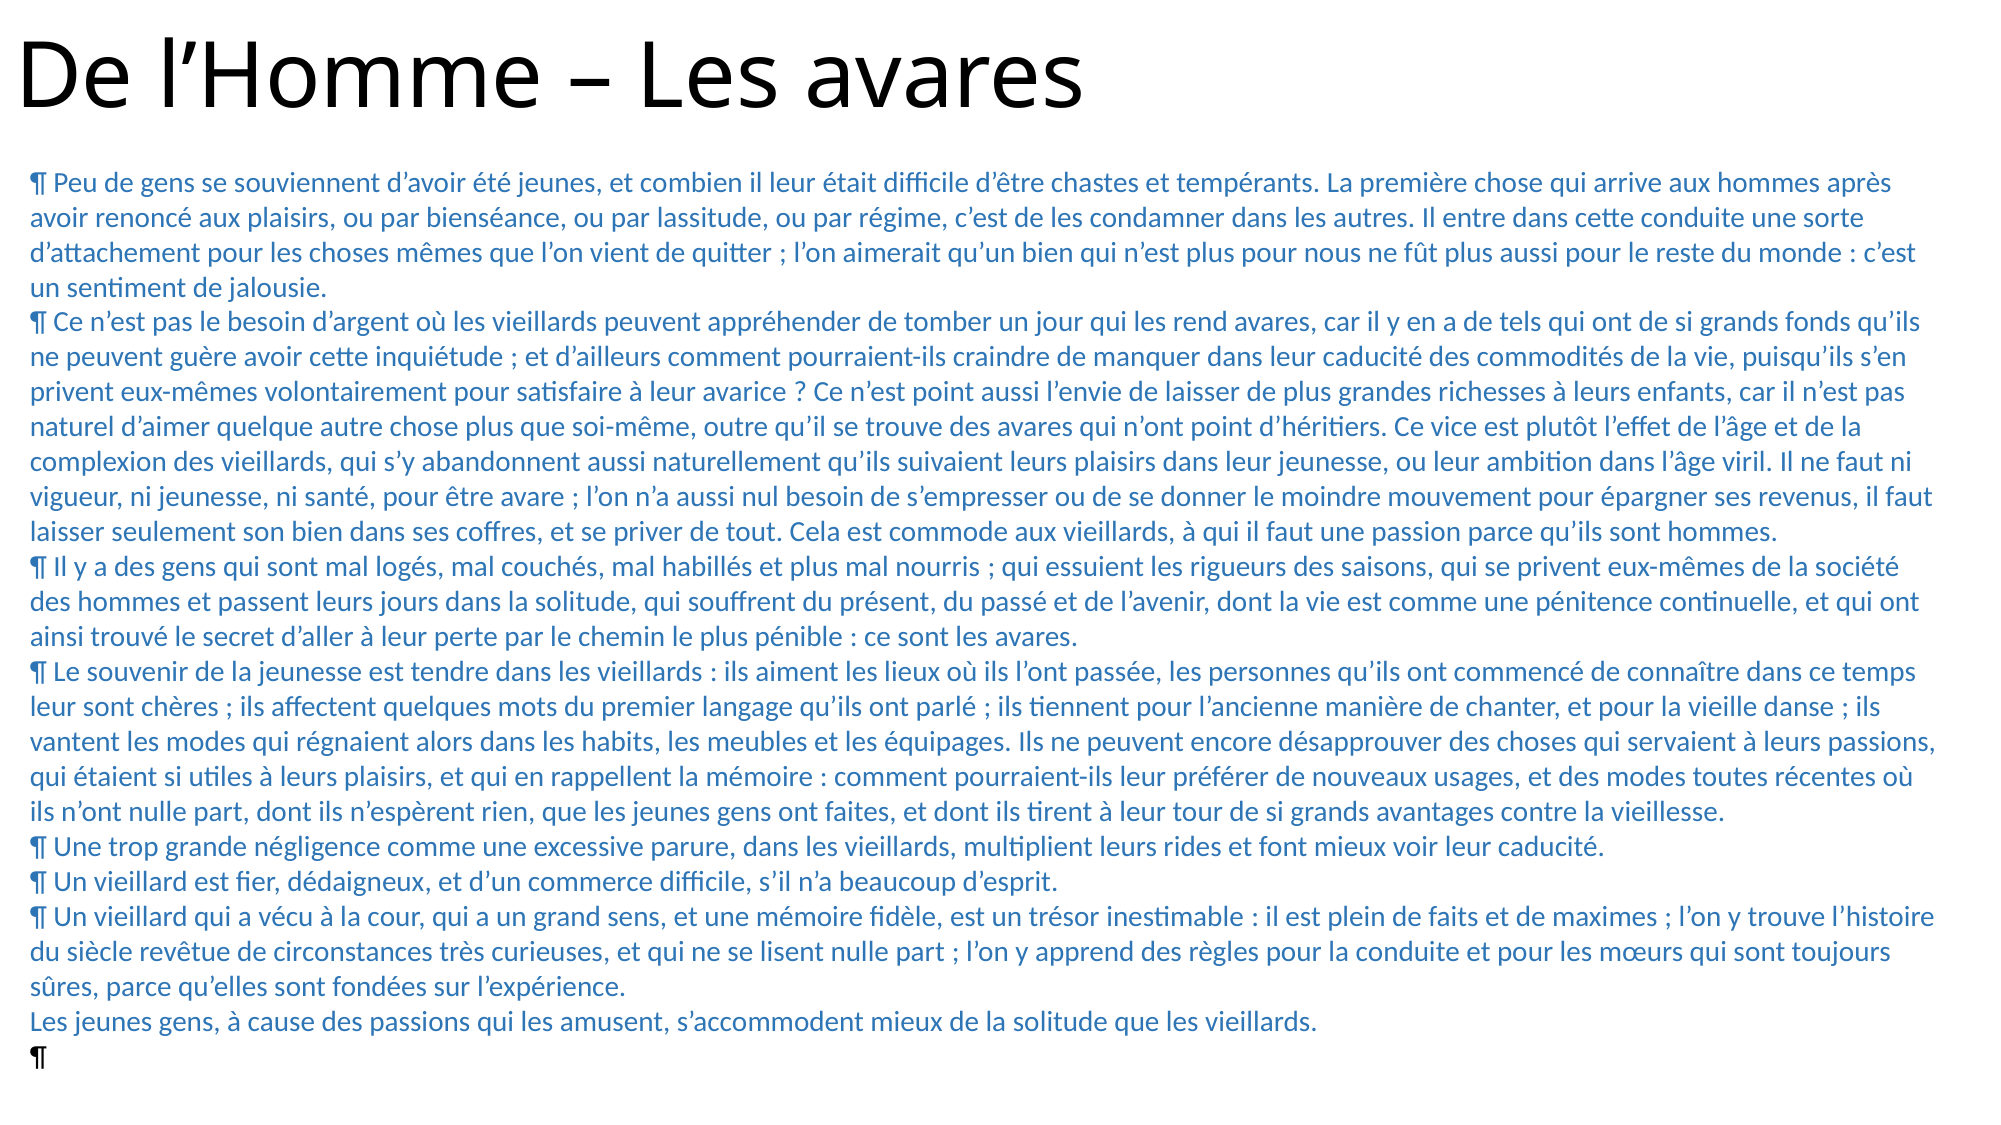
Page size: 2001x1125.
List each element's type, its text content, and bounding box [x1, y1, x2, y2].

text_box ¶ Peu de gens se souviennent d’avoir été jeunes, et combien il leur était difficile d’être chastes et tempérants. La première chose qui arrive aux hommes après avoir renoncé aux plaisirs, ou par bienséance, ou par lassitude, ou par régime, c’est de les condamner dans les autres. Il entre dans cette conduite une sorte d’attachement pour les choses mêmes que l’on vient de quitter ; l’on aimerait qu’un bien qui n’est plus pour nous ne fût plus aussi pour le reste du monde : c’est un sentiment de jalousie. ¶ Ce n’est pas le besoin d’argent où les vieillards peuvent appréhender de tomber un jour qui les rend avares, car il y en a de tels qui ont de si grands fonds qu’ils ne peuvent guère avoir cette inquiétude ; et d’ailleurs comment pourraient-ils craindre de manquer dans leur caducité des commodités de la vie, puisqu’ils s’en privent eux-mêmes volontairement pour satisfaire à leur avarice ? Ce n’est point aussi l’envie de laisser de plus grandes richesses à leurs enfants, car il n’est pas naturel d’aimer quelque autre chose plus que soi-même, outre qu’il se trouve des avares qui n’ont point d’héritiers. Ce vice est plutôt l’effet de l’âge et de la complexion des vieillards, qui s’y abandonnent aussi naturellement qu’ils suivaient leurs plaisirs dans leur jeunesse, ou leur ambition dans l’âge viril. Il ne faut ni vigueur, ni jeunesse, ni santé, pour être avare ; l’on n’a aussi nul besoin de s’empresser ou de se donner le moindre mouvement pour épargner ses revenus, il faut laisser seulement son bien dans ses coffres, et se priver de tout. Cela est commode aux vieillards, à qui il faut une passion parce qu’ils sont hommes. ¶ Il y a des gens qui sont mal logés, mal couchés, mal habillés et plus mal nourris ; qui essuient les rigueurs des saisons, qui se privent eux-mêmes de la société des hommes et passent leurs jours dans la solitude, qui souffrent du présent, du passé et de l’avenir, dont la vie est comme une pénitence continuelle, et qui ont ainsi trouvé le secret d’aller à leur perte par le chemin le plus pénible : ce sont les avares. ¶ Le souvenir de la jeunesse est tendre dans les vieillards : ils aiment les lieux où ils l’ont passée, les personnes qu’ils ont commencé de connaître dans ce temps leur sont chères ; ils affectent quelques mots du premier langage qu’ils ont parlé ; ils tiennent pour l’ancienne manière de chanter, et pour la vieille danse ; ils vantent les modes qui régnaient alors dans les habits, les meubles et les équipages. Ils ne peuvent encore désapprouver des choses qui servaient à leurs passions, qui étaient si utiles à leurs plaisirs, et qui en rappellent la mémoire : comment pourraient-ils leur préférer de nouveaux usages, et des modes toutes récentes où ils n’ont nulle part, dont ils n’espèrent rien, que les jeunes gens ont faites, et dont ils tirent à leur tour de si grands avantages contre la vieillesse. ¶ Une trop grande négligence comme une excessive parure, dans les vieillards, multiplient leurs rides et font mieux voir leur caducité. ¶ Un vieillard est fier, dédaigneux, et d’un commerce difficile, s’il n’a beaucoup d’esprit. ¶ Un vieillard qui a vécu à la cour, qui a un grand sens, et une mémoire fidèle, est un trésor inestimable : il est plein de faits et de maximes ; l’on y trouve l’histoire du siècle revêtue de circonstances très curieuses, et qui ne se lisent nulle part ; l’on y apprend des règles pour la conduite et pour les mœurs qui sont toujours sûres, parce qu’elles sont fondées sur l’expérience. Les jeunes gens, à cause des passions qui les amusent, s’accommodent mieux de la solitude que les vieillards. ¶ [15, 155, 1958, 1080]
title De l’Homme – Les avares [0, 0, 2000, 156]
